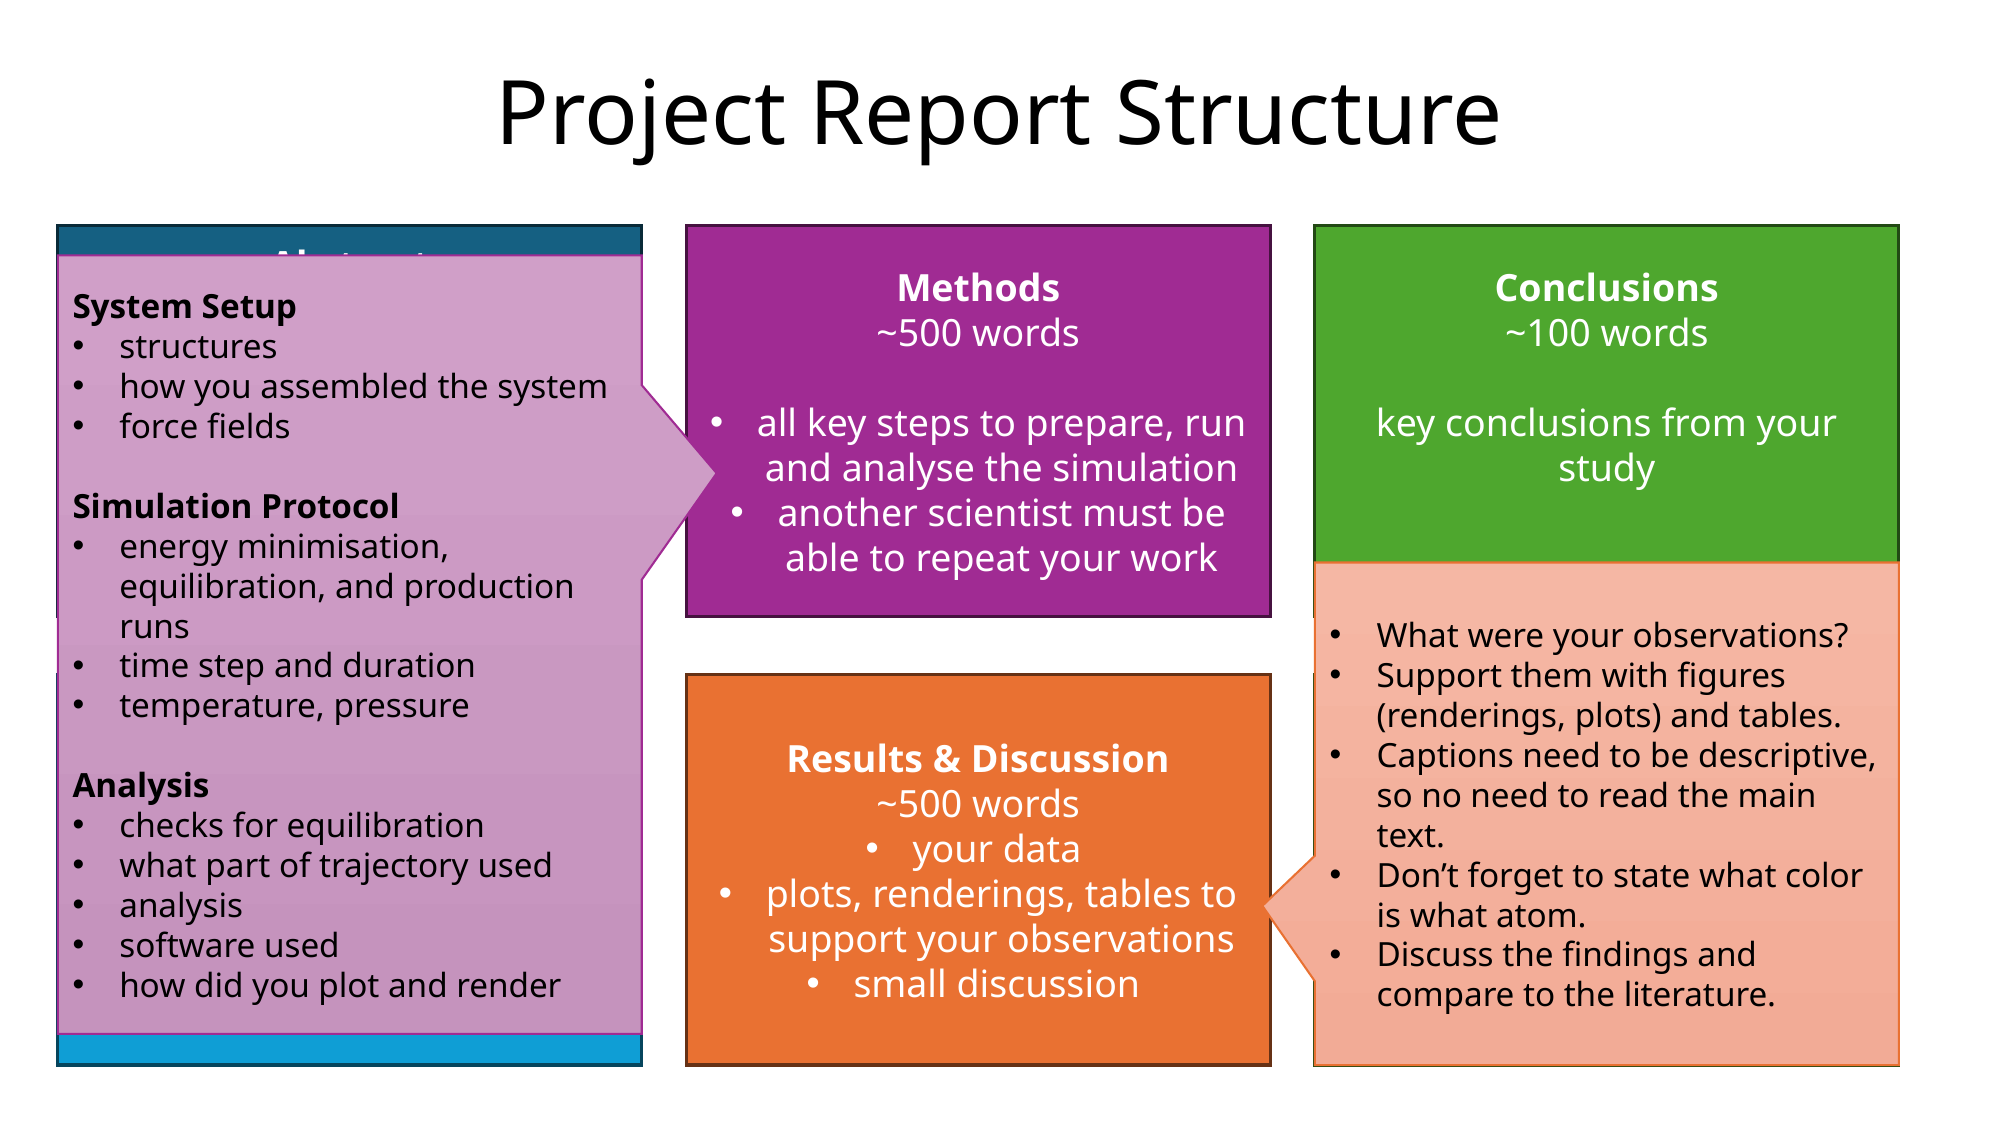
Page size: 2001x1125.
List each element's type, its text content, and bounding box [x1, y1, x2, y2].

text_box Methods ~500 words all key steps to prepare, run and analyse the simulation another scientist must be able to repeat your work [685, 224, 1272, 618]
title Project Report Structure [137, 59, 1863, 172]
text_box What were your observations? Support them with figures (renderings, plots) and tables. Captions need to be descriptive, so no need to read the main text. Don’t forget to state what color is what atom. Discuss the findings and compare to the literature. [1261, 561, 1900, 1067]
text_box Abstract Up to 150 words concise summary of your work understandable as a standalone piece [56, 224, 643, 254]
text_box Conclusions ~100 words key conclusions from your study [1313, 224, 1900, 561]
text_box System Setup structures how you assembled the system force fields Simulation Protocol energy minimisation, equilibration, and production runs time step and duration temperature, pressure Analysis checks for equilibration what part of trajectory used analysis software used how did you plot and render [56, 254, 718, 1035]
text_box Results & Discussion ~500 words your data plots, renderings, tables to support your observations small discussion [685, 673, 1272, 1067]
text_box Introduction Up to 150 words motivation for your work [56, 1035, 643, 1067]
